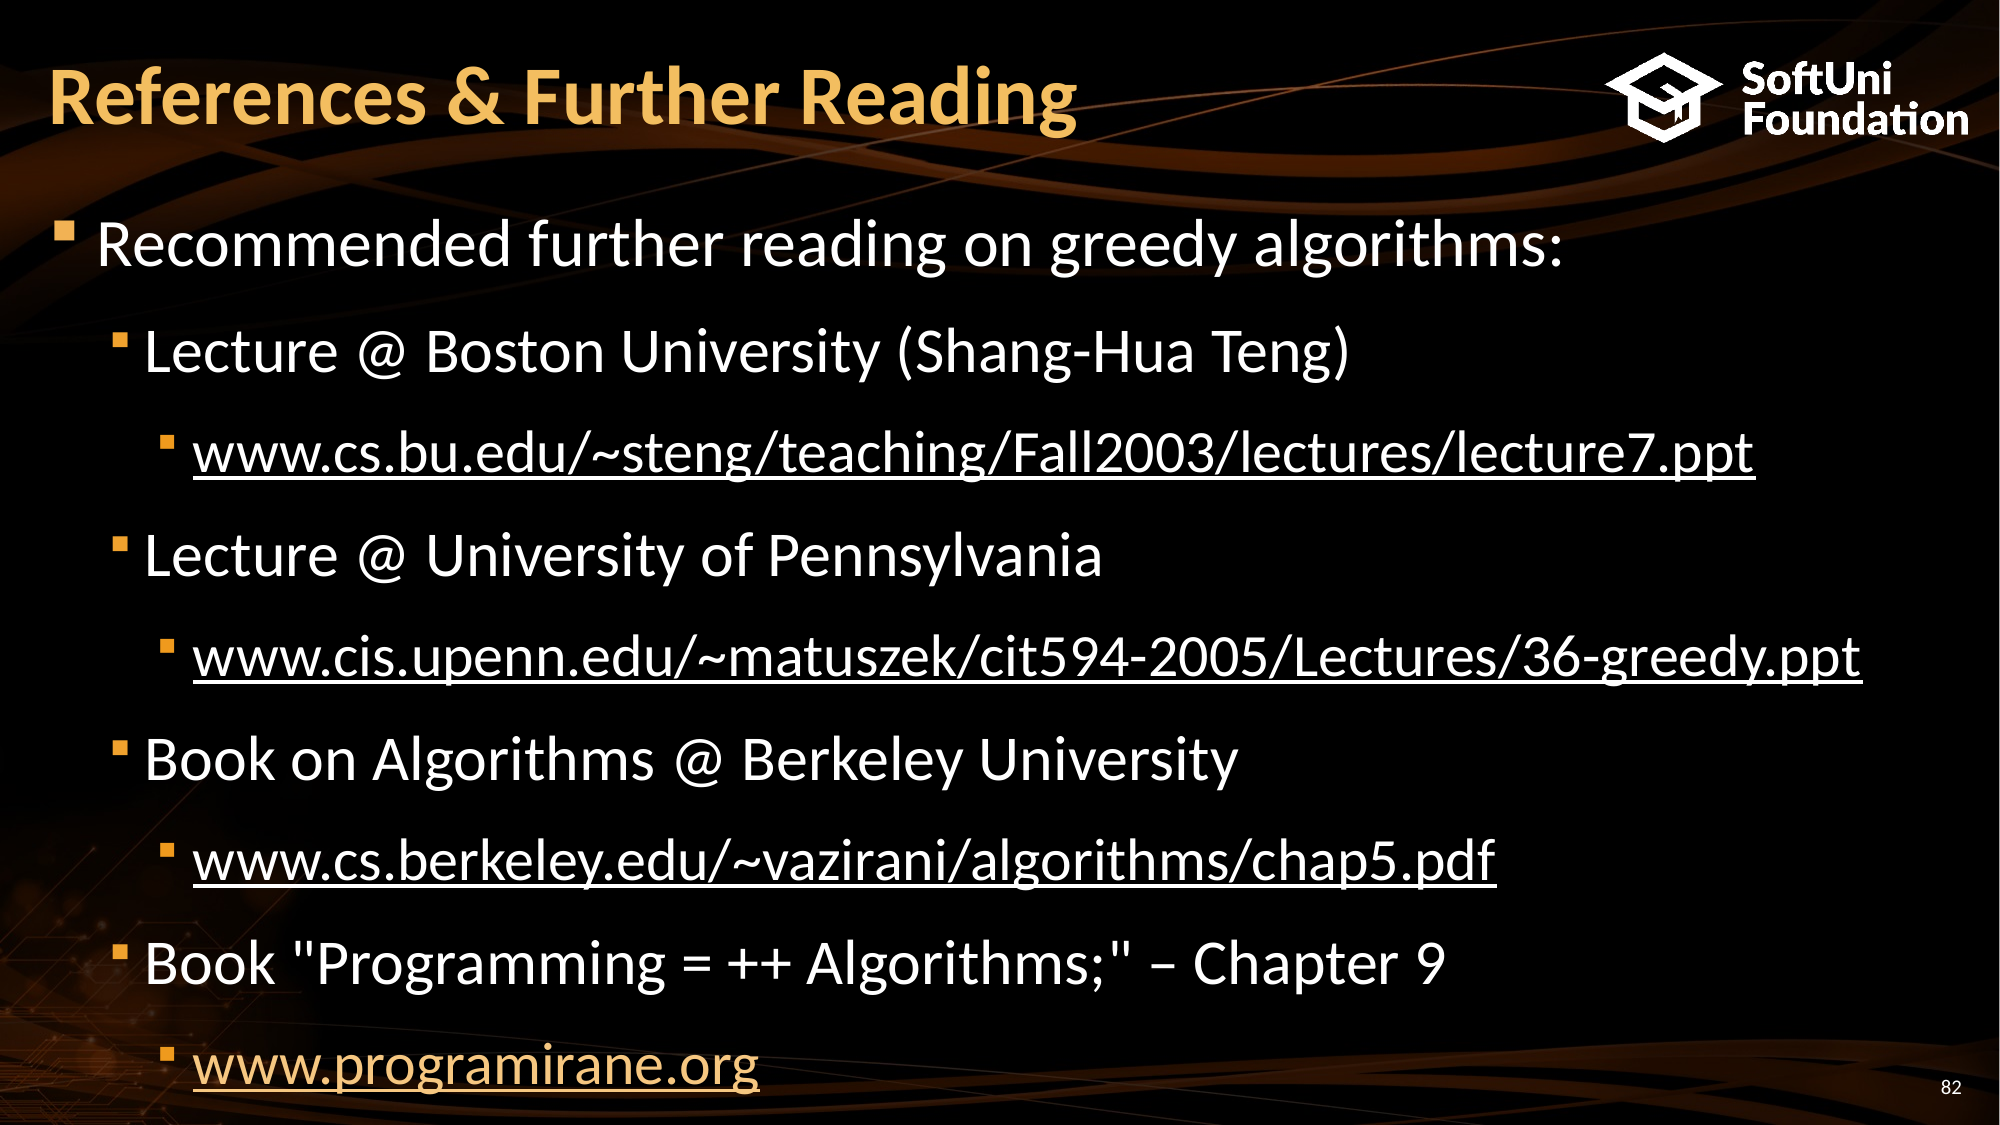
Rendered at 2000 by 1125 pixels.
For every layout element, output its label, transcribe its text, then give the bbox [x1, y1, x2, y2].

title References & Further Reading [30, 6, 1602, 189]
list Recommended further reading on greedy algorithms: Lecture @ Boston University (Shang-Hua Teng) www.cs.bu.edu/~steng/teaching/Fall2003/lectures/lecture7.ppt Lecture @ University of Pennsylvania www.cis.upenn.edu/~matuszek/cit594-2005/Lectures/36-greedy.ppt Book on Algorithms @ Berkeley University www.cs.berkeley.edu/~vazirani/algorithms/chap5.pdf Book "Programming = ++ Algorithms;" – Chapter 9 www.programirane.org [31, 188, 1968, 1103]
picture [0, 0, 2000, 1125]
